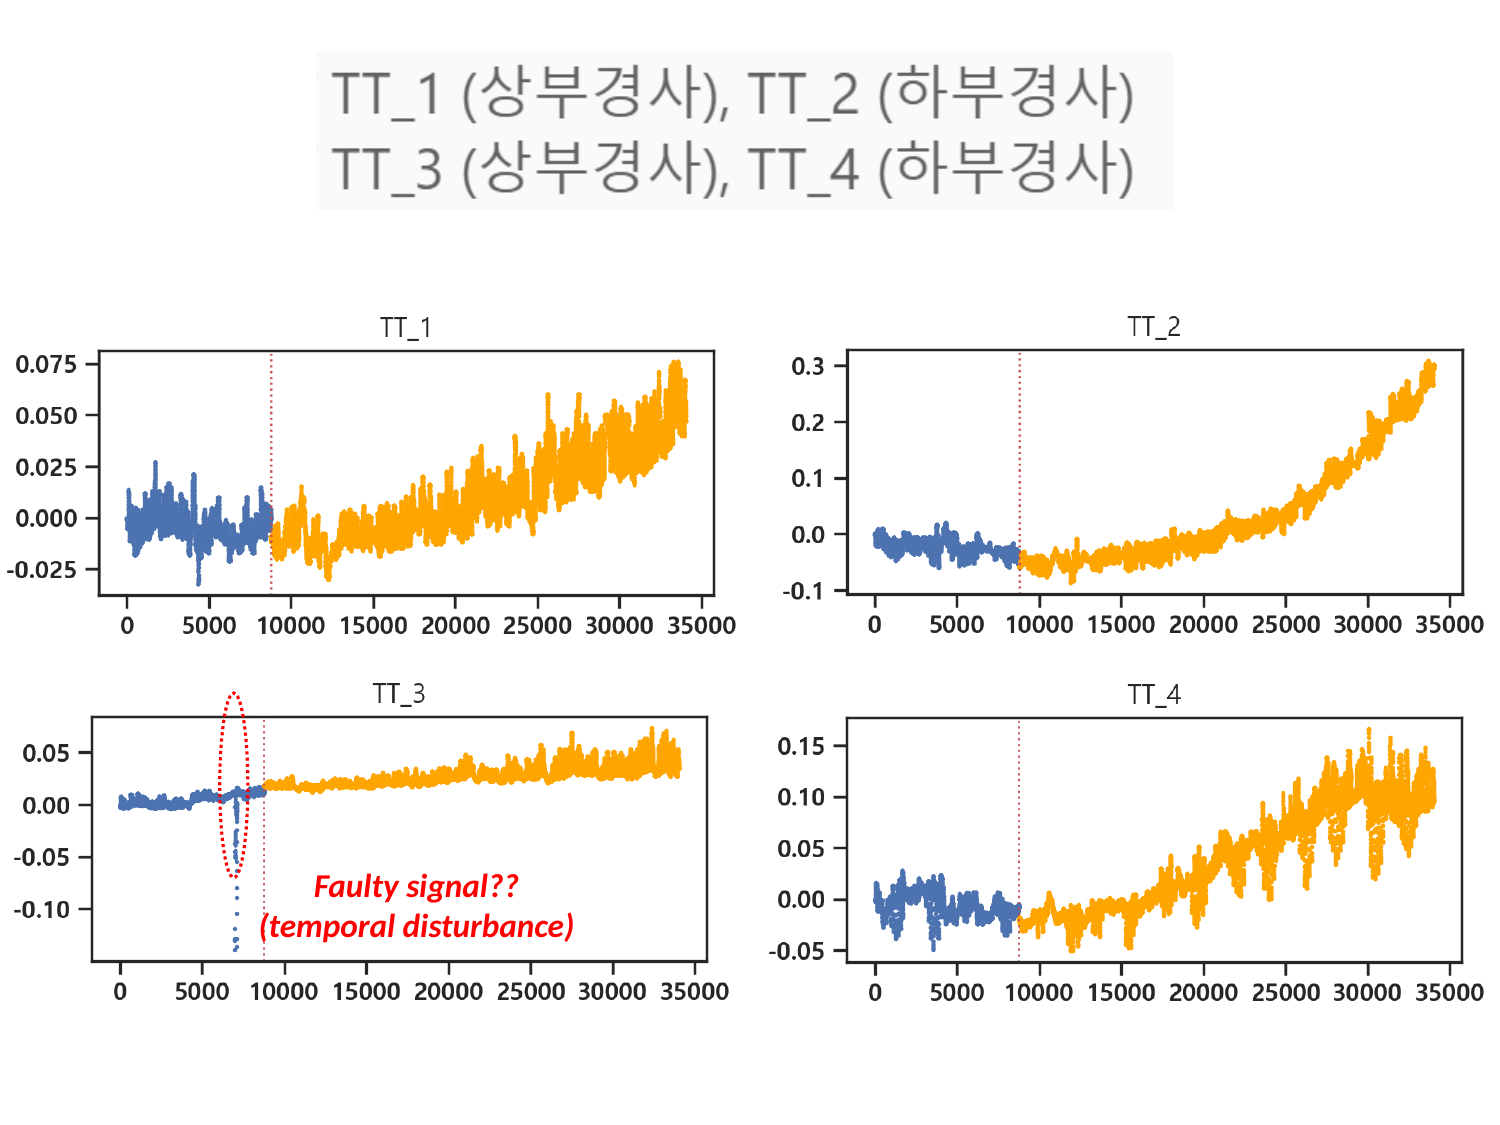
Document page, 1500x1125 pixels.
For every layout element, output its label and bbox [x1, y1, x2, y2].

picture [0, 300, 752, 655]
picture [765, 299, 1500, 654]
picture [316, 51, 1173, 210]
picture [0, 666, 745, 1021]
picture [751, 666, 1500, 1022]
